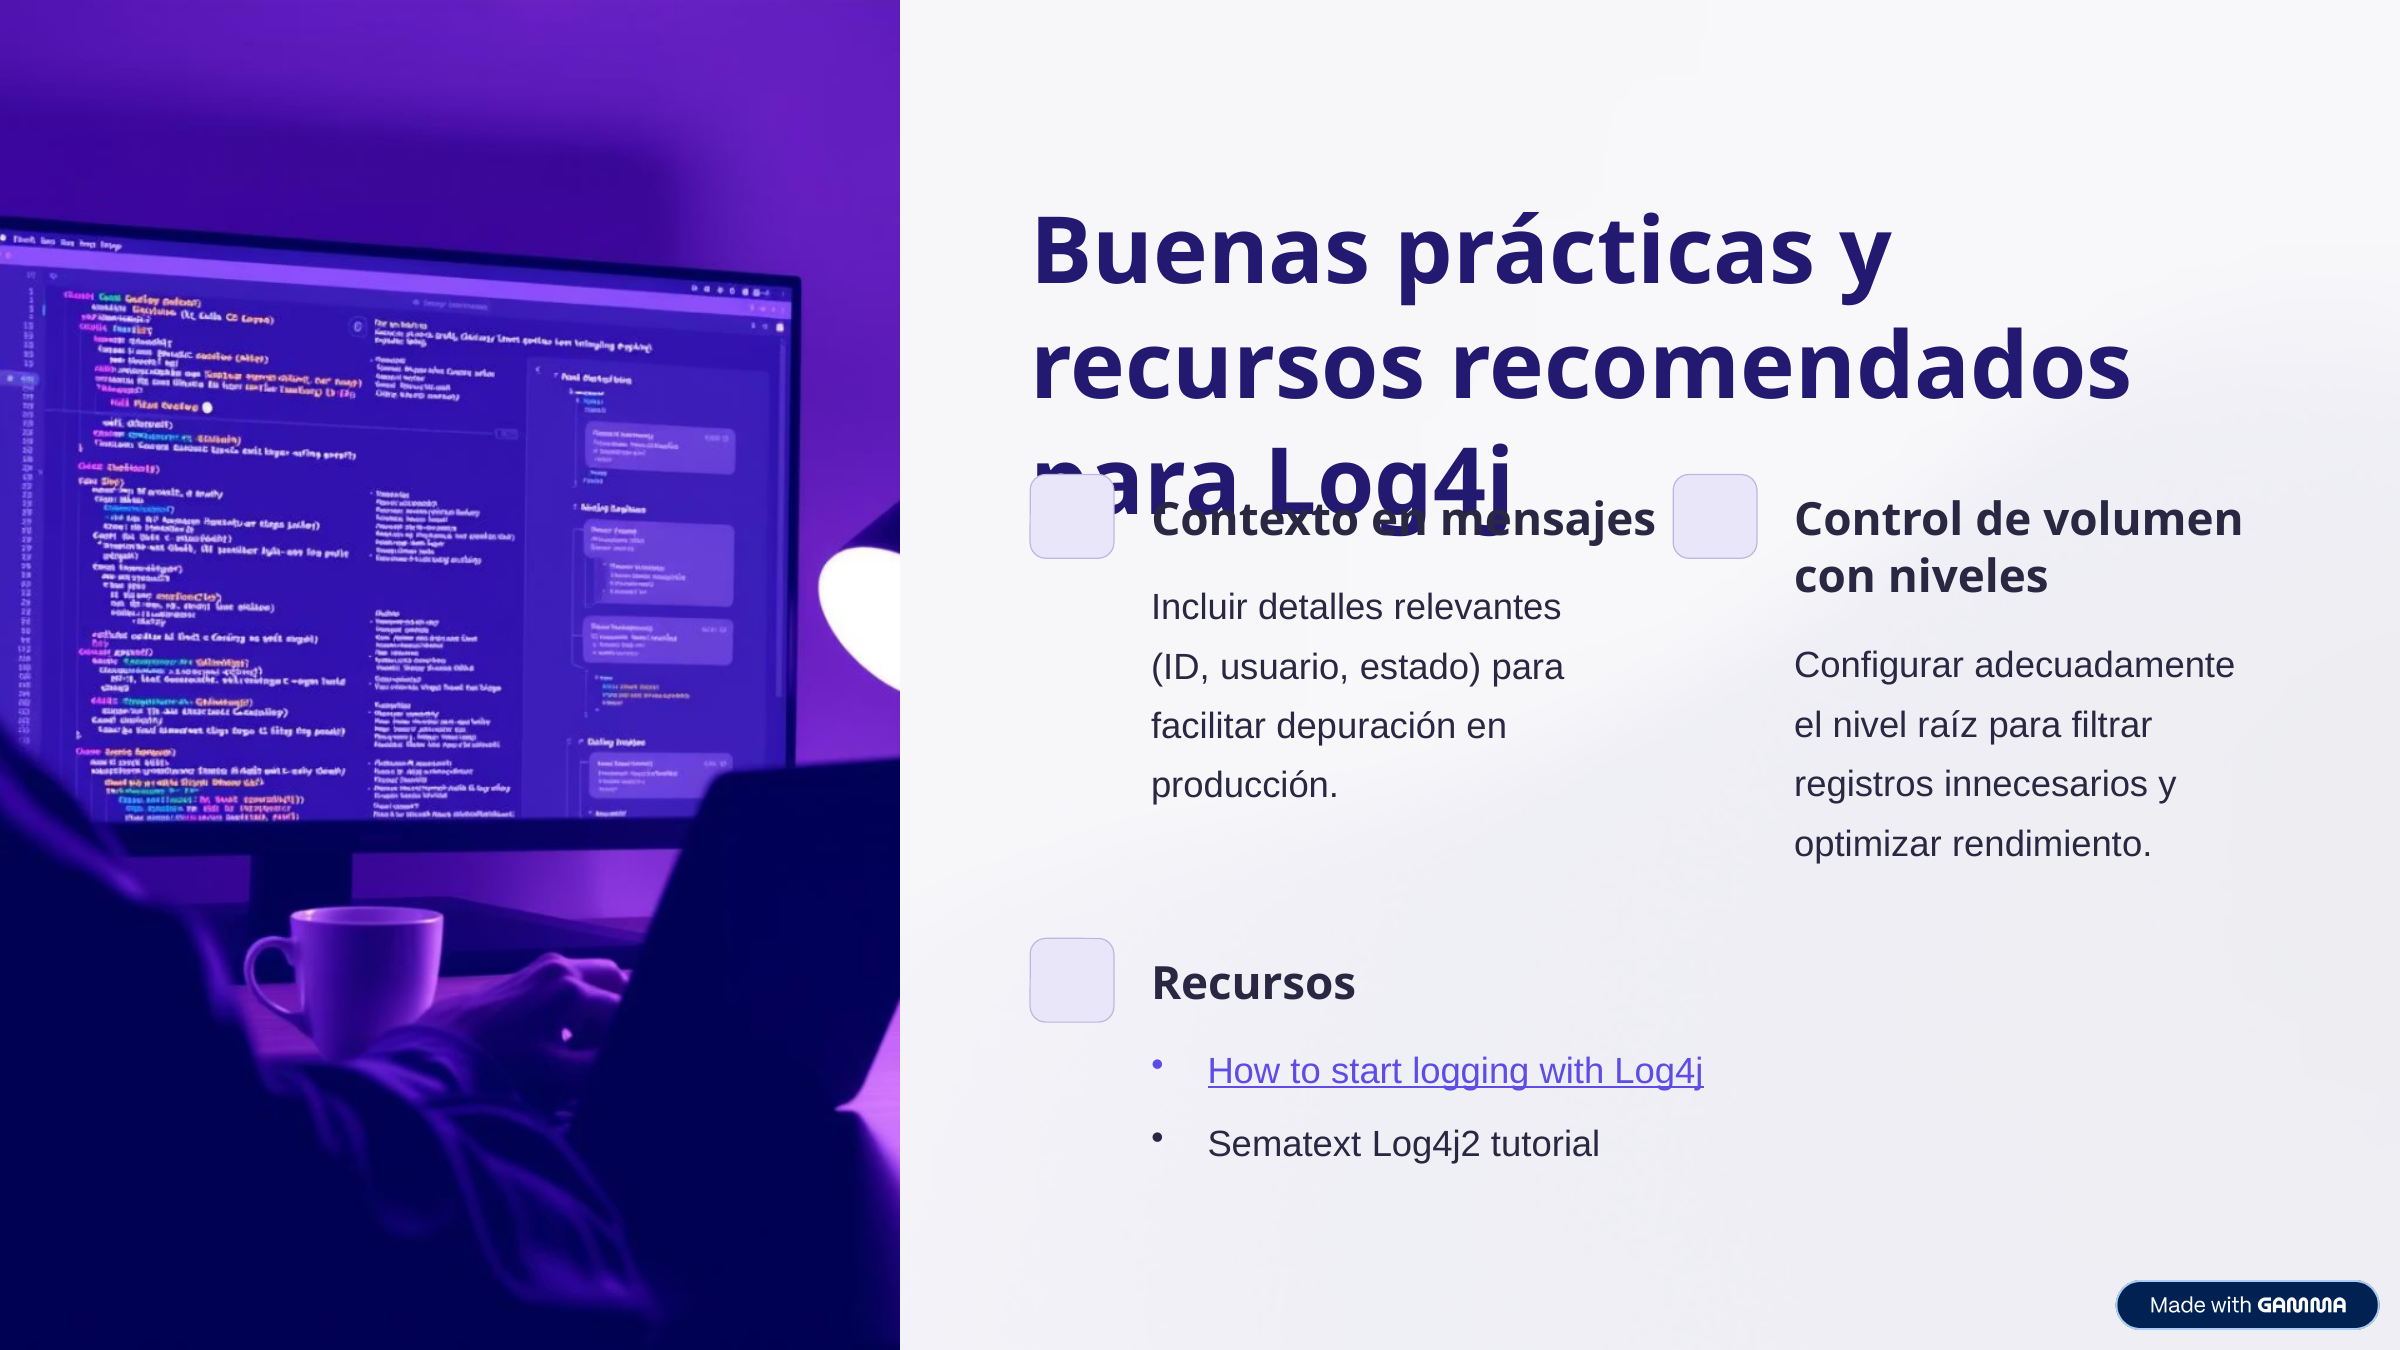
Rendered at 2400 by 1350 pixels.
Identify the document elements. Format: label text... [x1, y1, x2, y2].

text_box [1030, 474, 1114, 559]
text_box Recursos [1151, 951, 1617, 1010]
picture [0, 0, 900, 1350]
text_box [1673, 474, 1757, 559]
text_box [1030, 938, 1114, 1023]
text_box How to start logging with Log4j [1151, 1031, 2270, 1092]
text_box Contexto en mensajes [1151, 487, 1627, 546]
picture [2106, 1271, 2389, 1339]
text_box Buenas prácticas y recursos recomendados para Log4j [1030, 186, 2270, 419]
text_box Configurar adecuadamente el nivel raíz para filtrar registros innecesarios y optimizar rendimiento. [1794, 625, 2270, 864]
text_box Incluir detalles relevantes (ID, usuario, estado) para facilitar depuración en producción. [1151, 567, 1627, 806]
text_box Sematext Log4j2 tutorial [1151, 1104, 2270, 1164]
text_box Control de volumen con niveles [1794, 487, 2270, 604]
